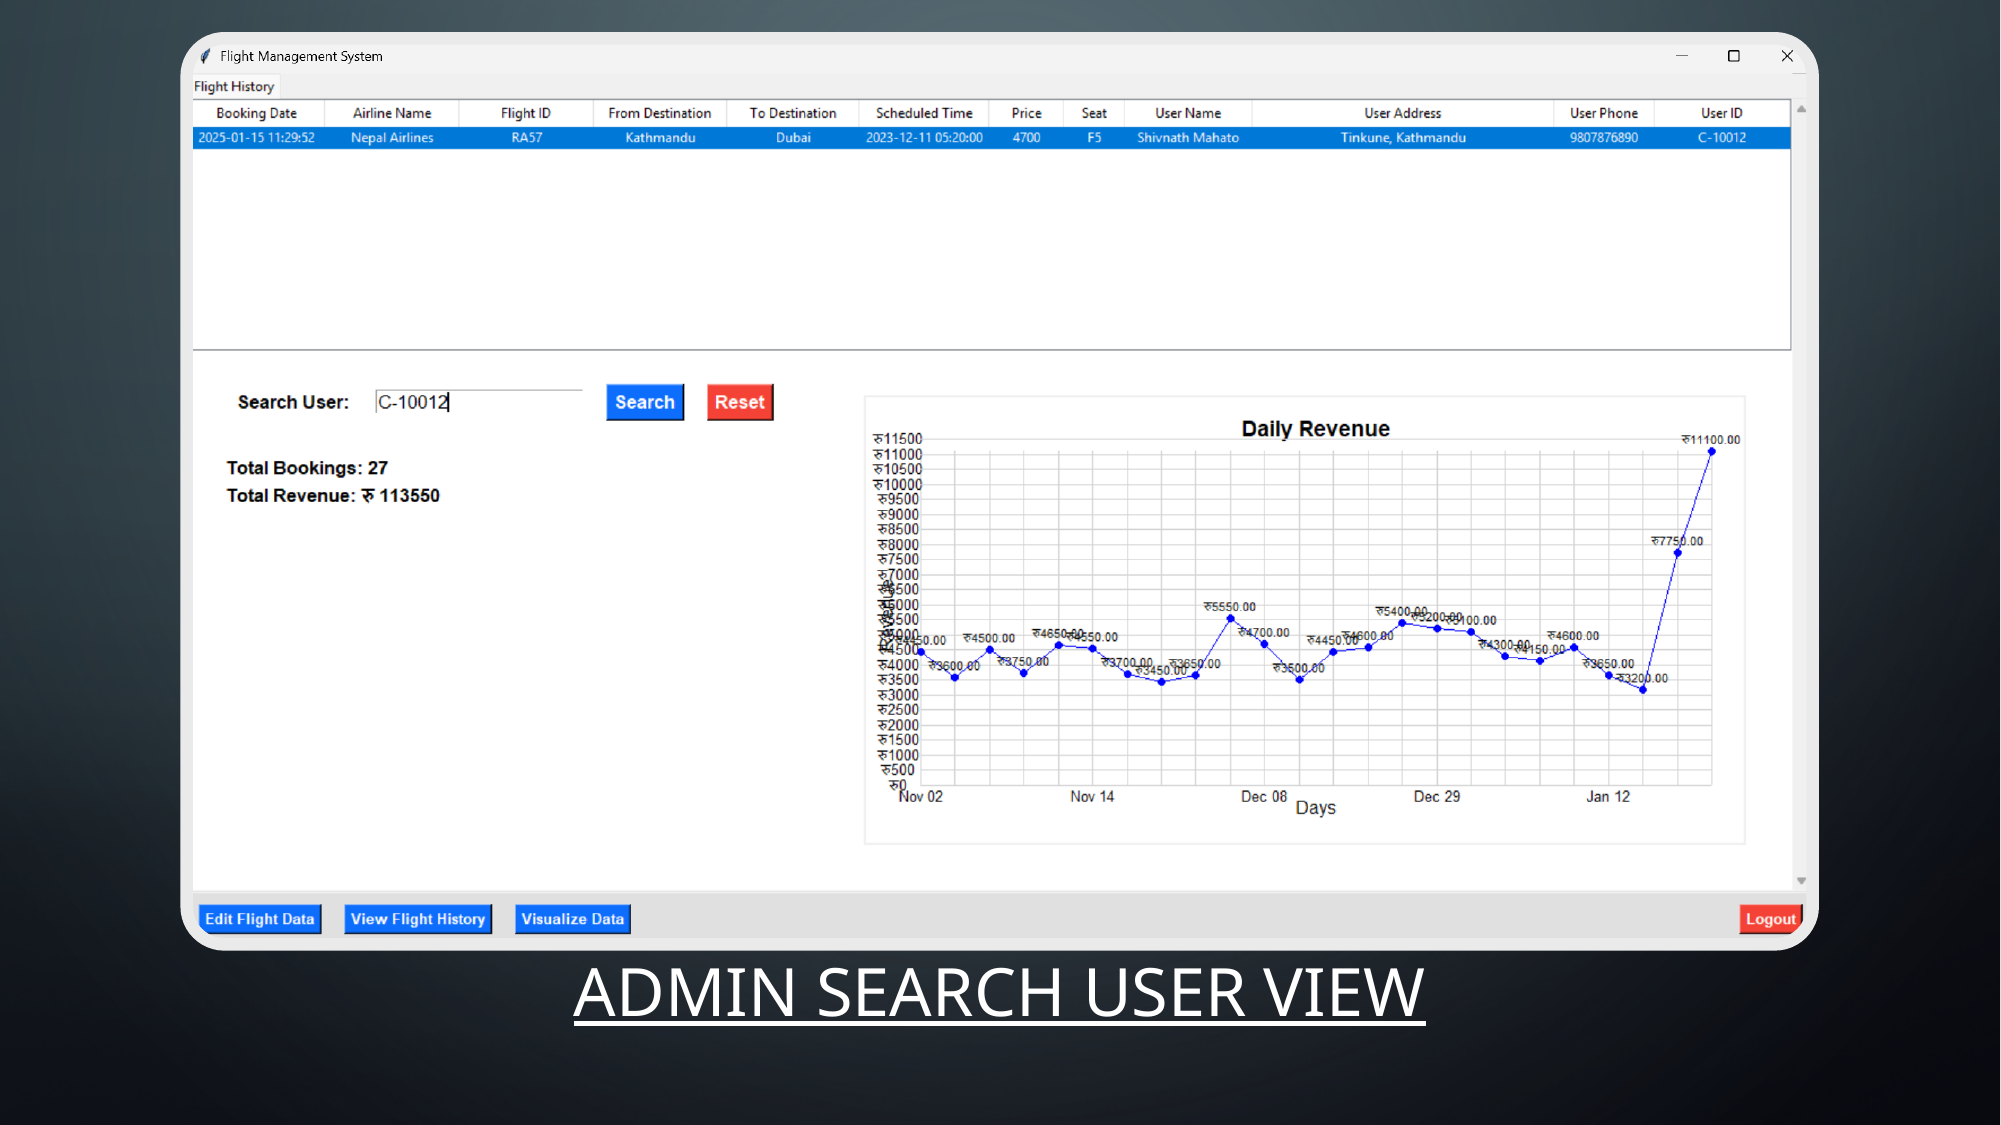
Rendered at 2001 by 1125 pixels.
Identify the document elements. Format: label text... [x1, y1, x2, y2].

title Admin Search user View [187, 929, 1814, 1062]
picture [186, 38, 1813, 945]
